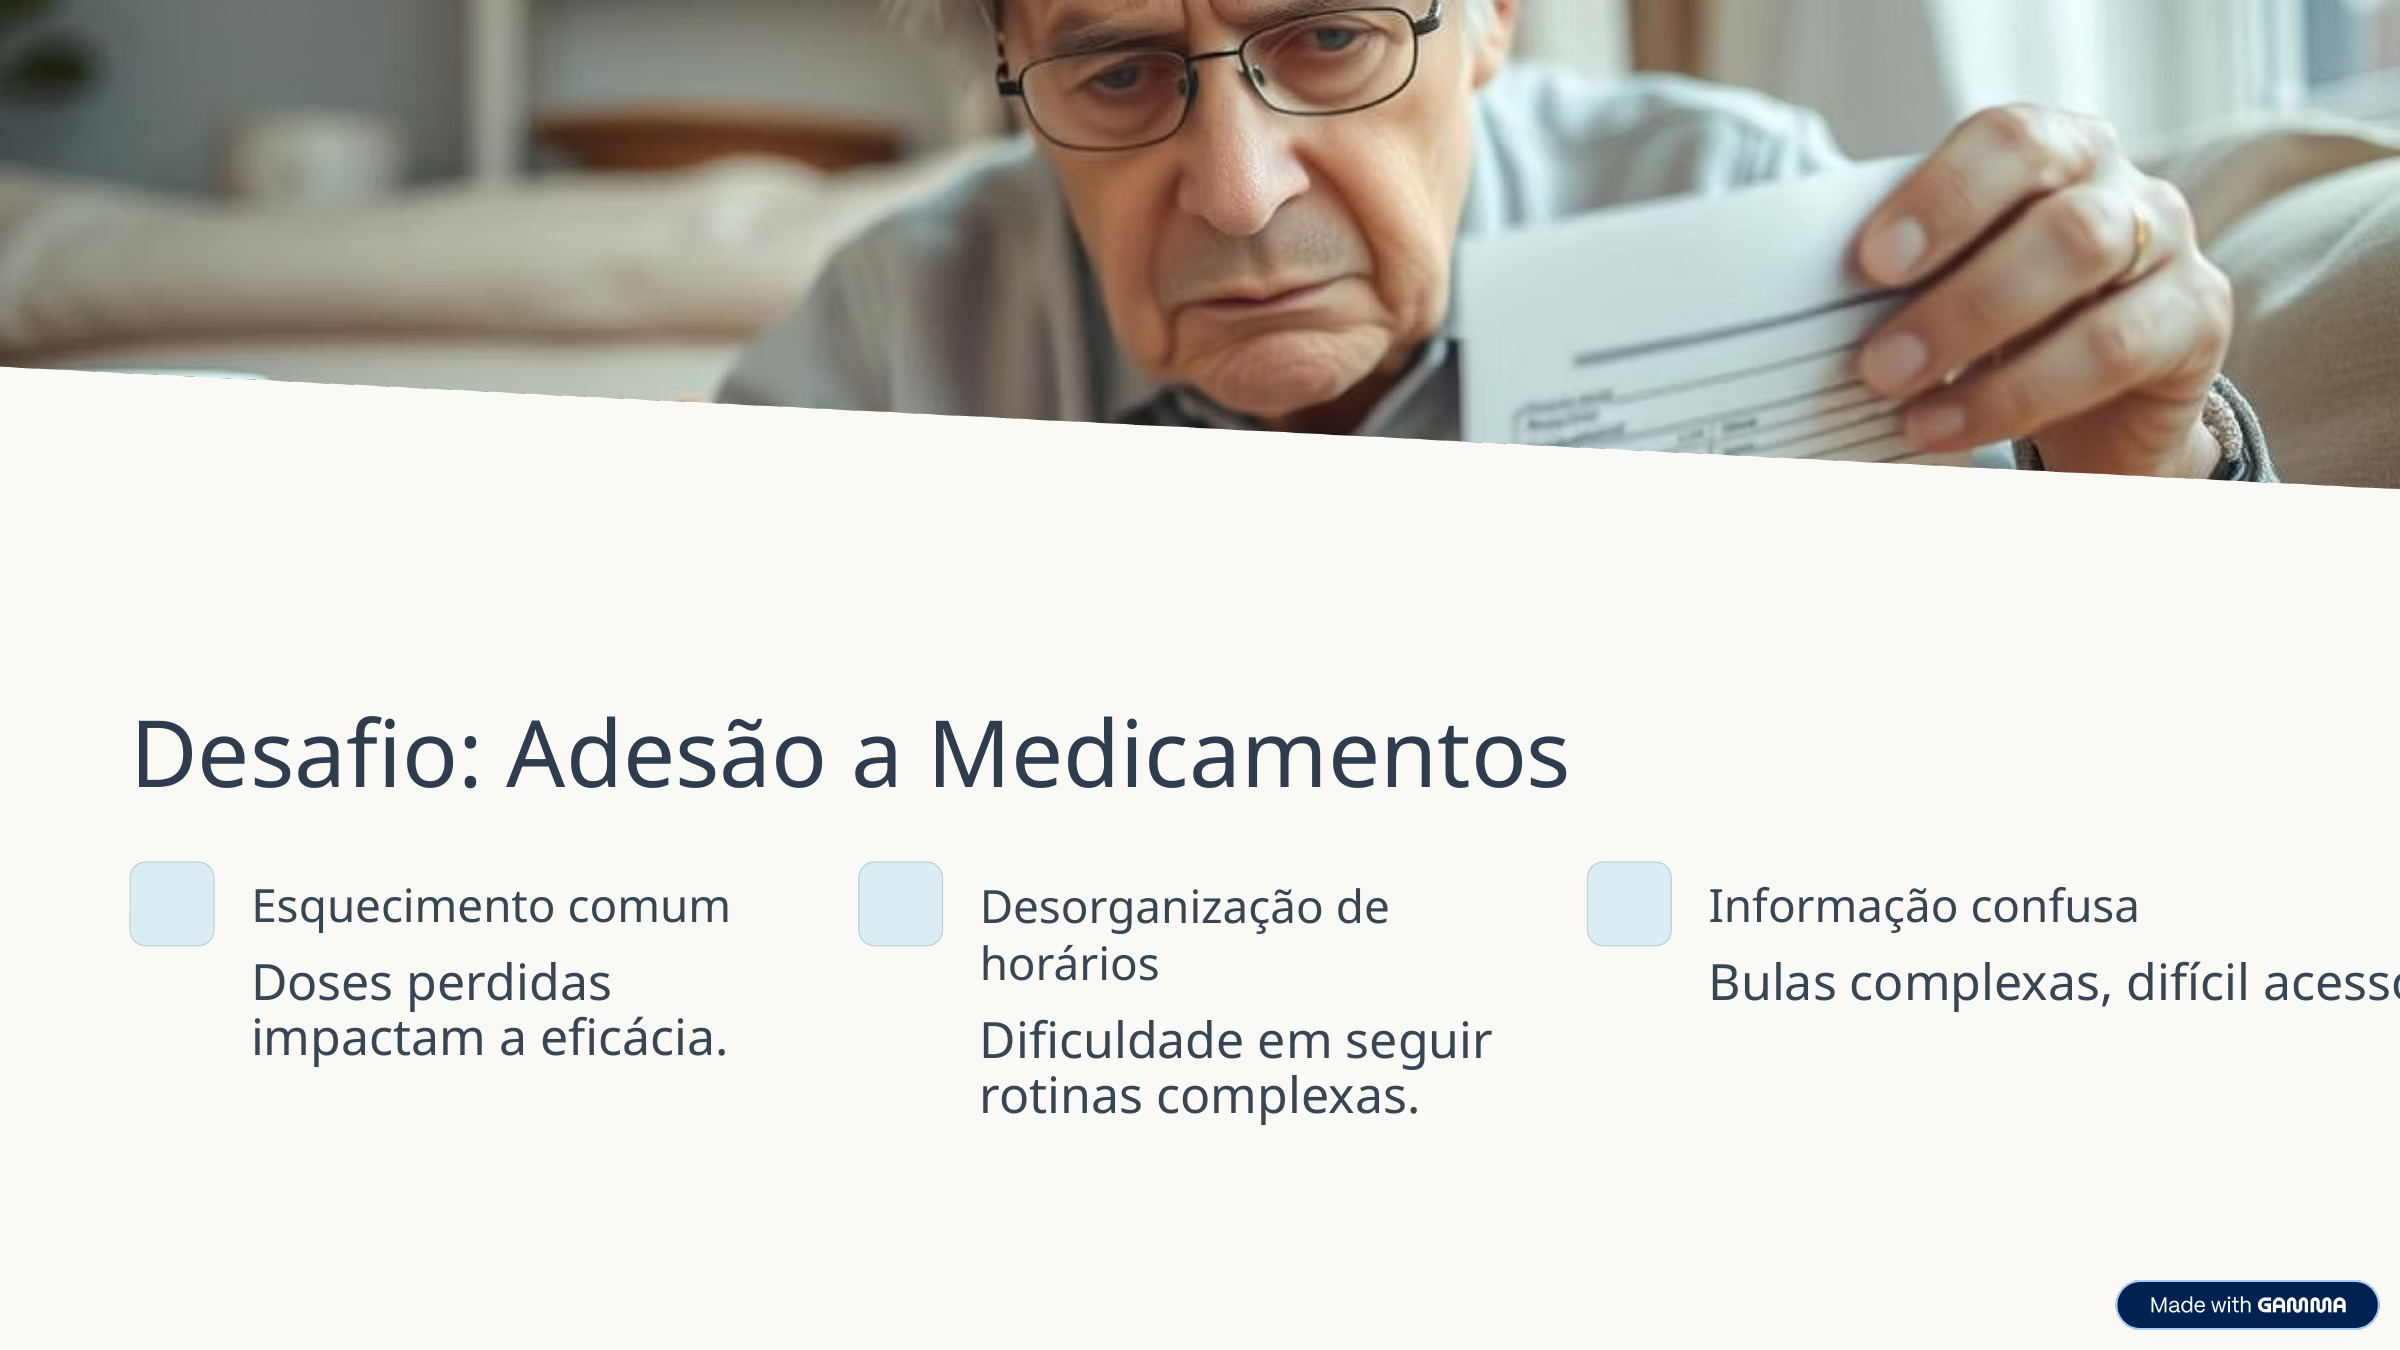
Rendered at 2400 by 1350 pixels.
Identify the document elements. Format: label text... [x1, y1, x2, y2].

text_box Informação confusa [1708, 874, 2174, 933]
text_box Bulas complexas, difícil acesso. [1708, 955, 2270, 1012]
text_box Esquecimento comum [251, 874, 724, 933]
text_box Desorganização de horários [979, 874, 1541, 992]
picture [2106, 1271, 2389, 1339]
text_box [1587, 861, 1672, 946]
text_box Doses perdidas impactam a eficácia. [251, 955, 813, 1067]
picture [0, 0, 2400, 489]
text_box Desafio: Adesão a Medicamentos [130, 690, 1541, 807]
text_box [858, 861, 943, 946]
text_box Dificuldade em seguir rotinas complexas. [979, 1013, 1541, 1125]
text_box [130, 861, 214, 946]
